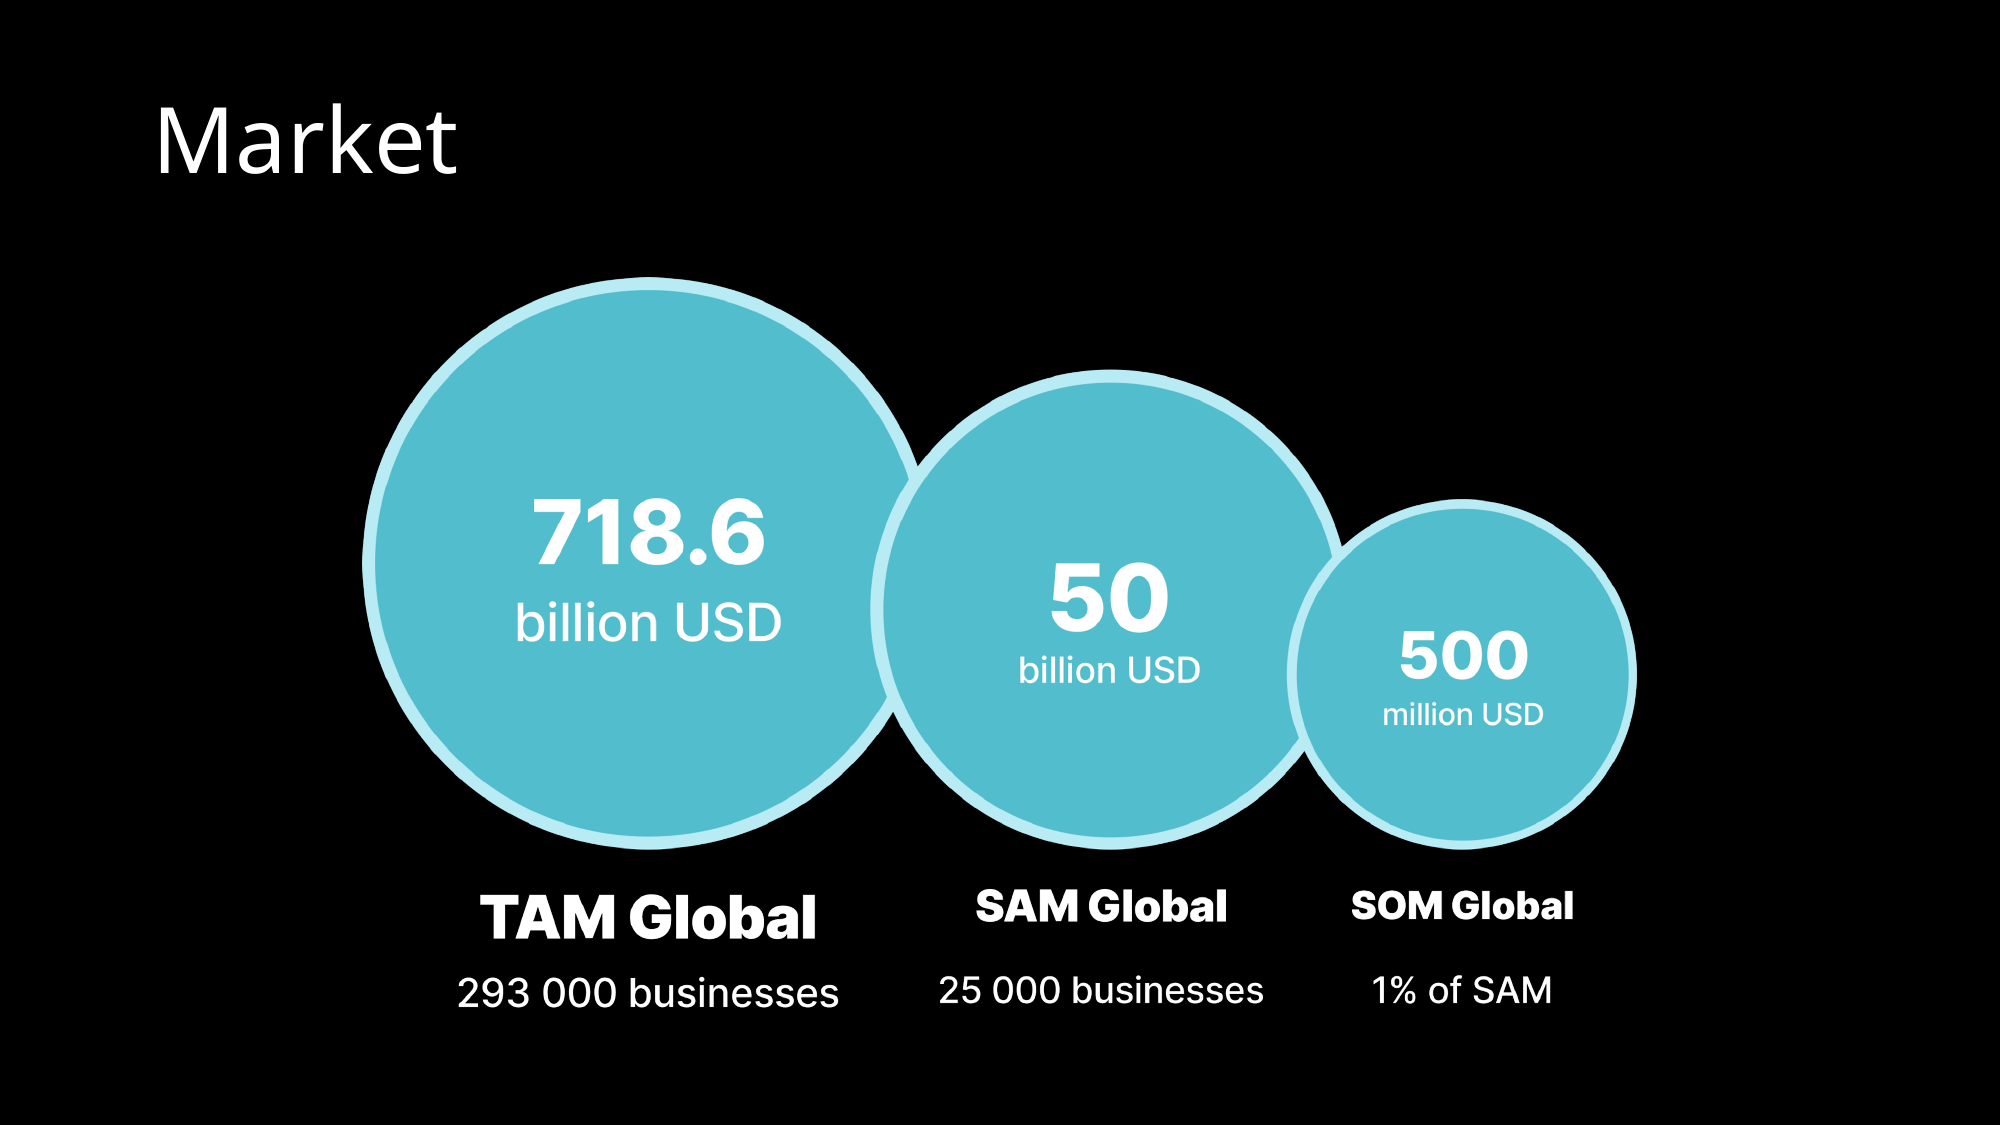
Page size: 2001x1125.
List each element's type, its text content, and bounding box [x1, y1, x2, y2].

picture [362, 277, 1638, 1022]
title Market [137, 59, 480, 229]
